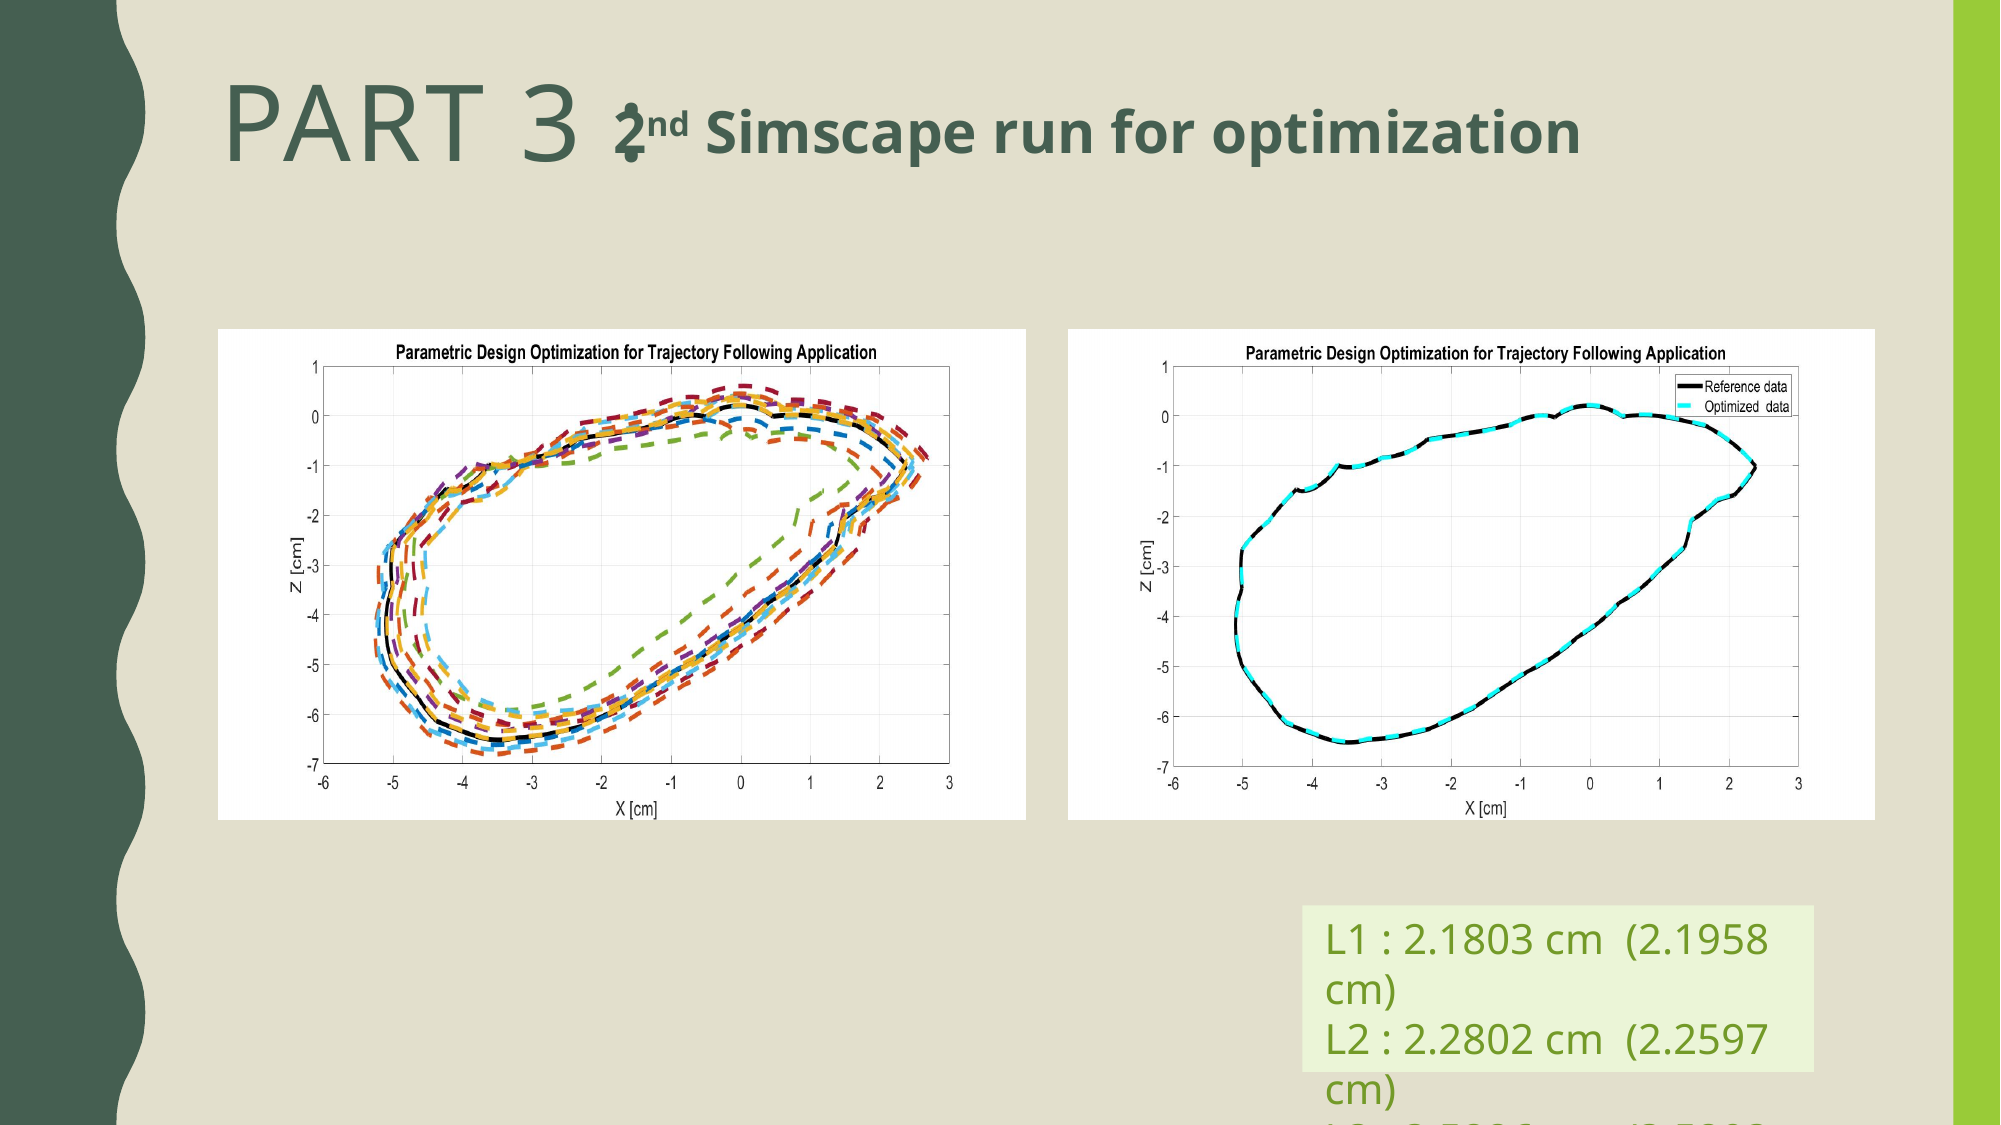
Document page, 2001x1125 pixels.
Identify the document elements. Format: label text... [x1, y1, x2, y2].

text_box L1 : 2.1803 cm (2.1958 cm) L2 : 2.2802 cm (2.2597 cm) L3 : 3.5226 cm (3.5293 cm) [1309, 905, 1814, 1125]
text_box 2nd Simscape run for optimization [598, 88, 1867, 173]
text_box [1301, 904, 1815, 1073]
title Part 3 : [205, 62, 1875, 308]
picture [1068, 329, 1875, 820]
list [218, 329, 1026, 820]
